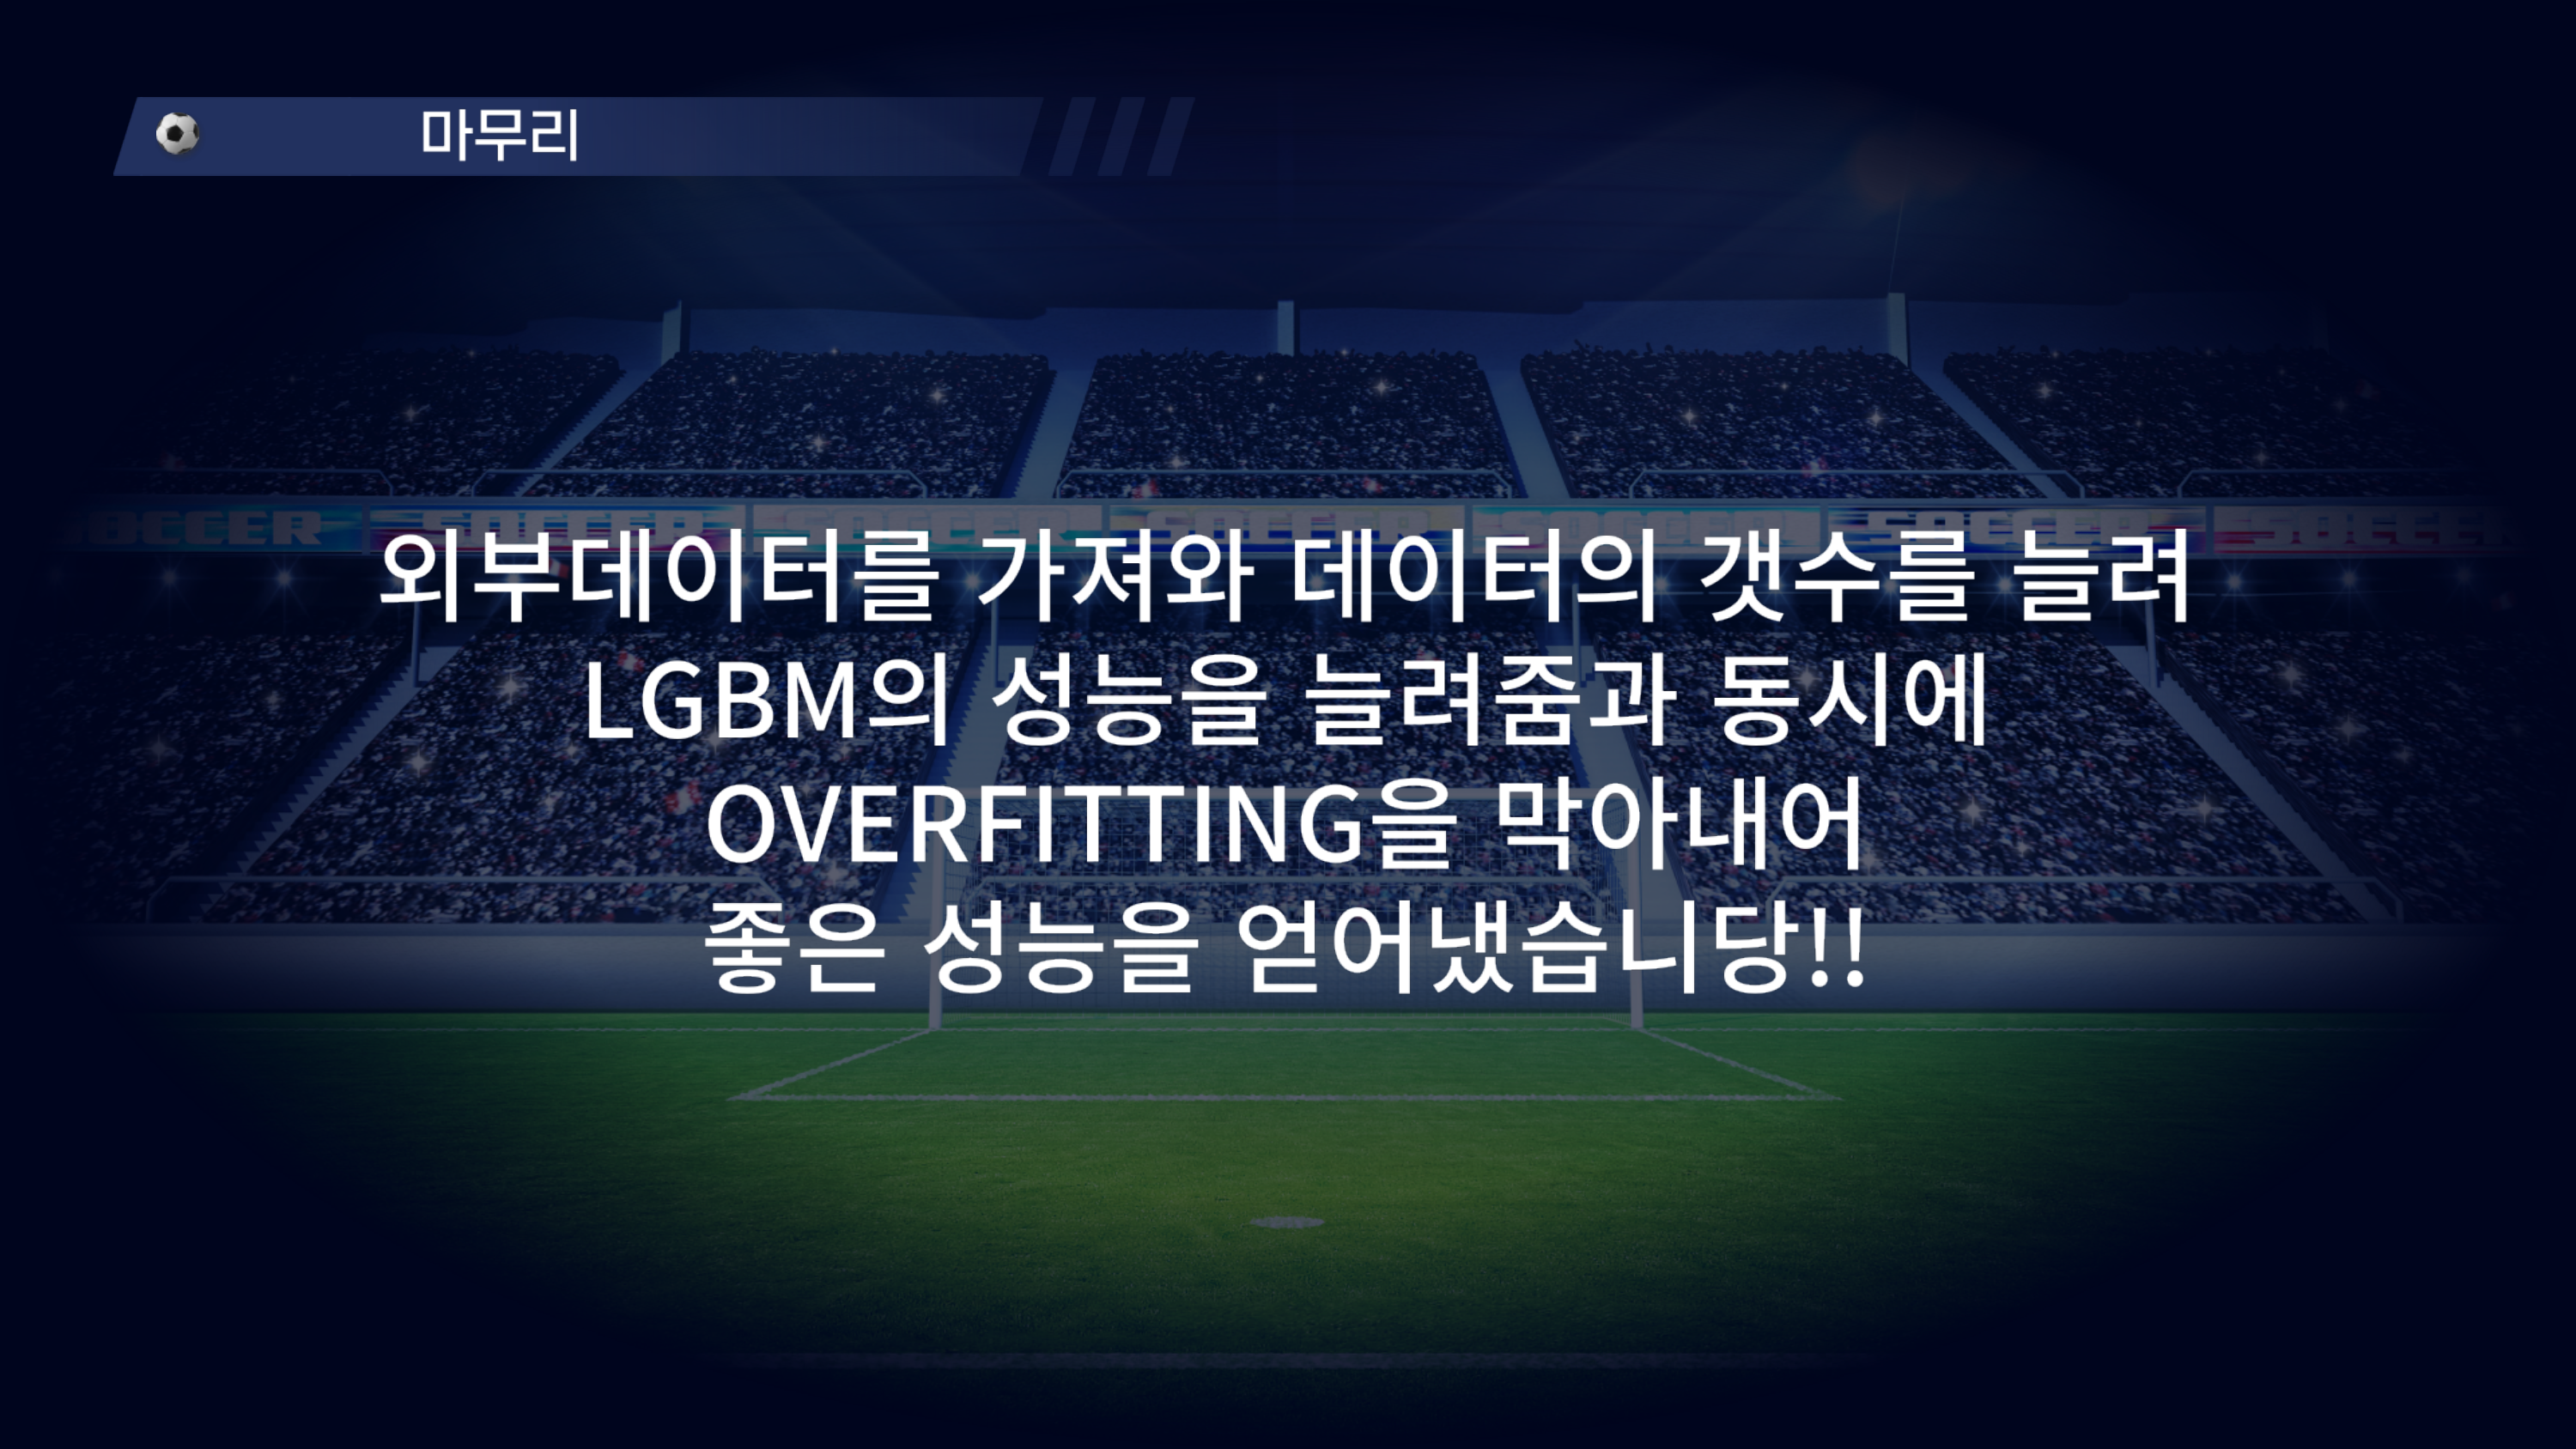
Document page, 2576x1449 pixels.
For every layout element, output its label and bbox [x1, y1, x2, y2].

picture [408, 88, 601, 188]
text_box [113, 96, 403, 177]
text_box [0, 0, 2576, 1449]
text_box [605, 96, 1195, 177]
picture [355, 486, 2230, 1042]
text_box [156, 112, 199, 155]
